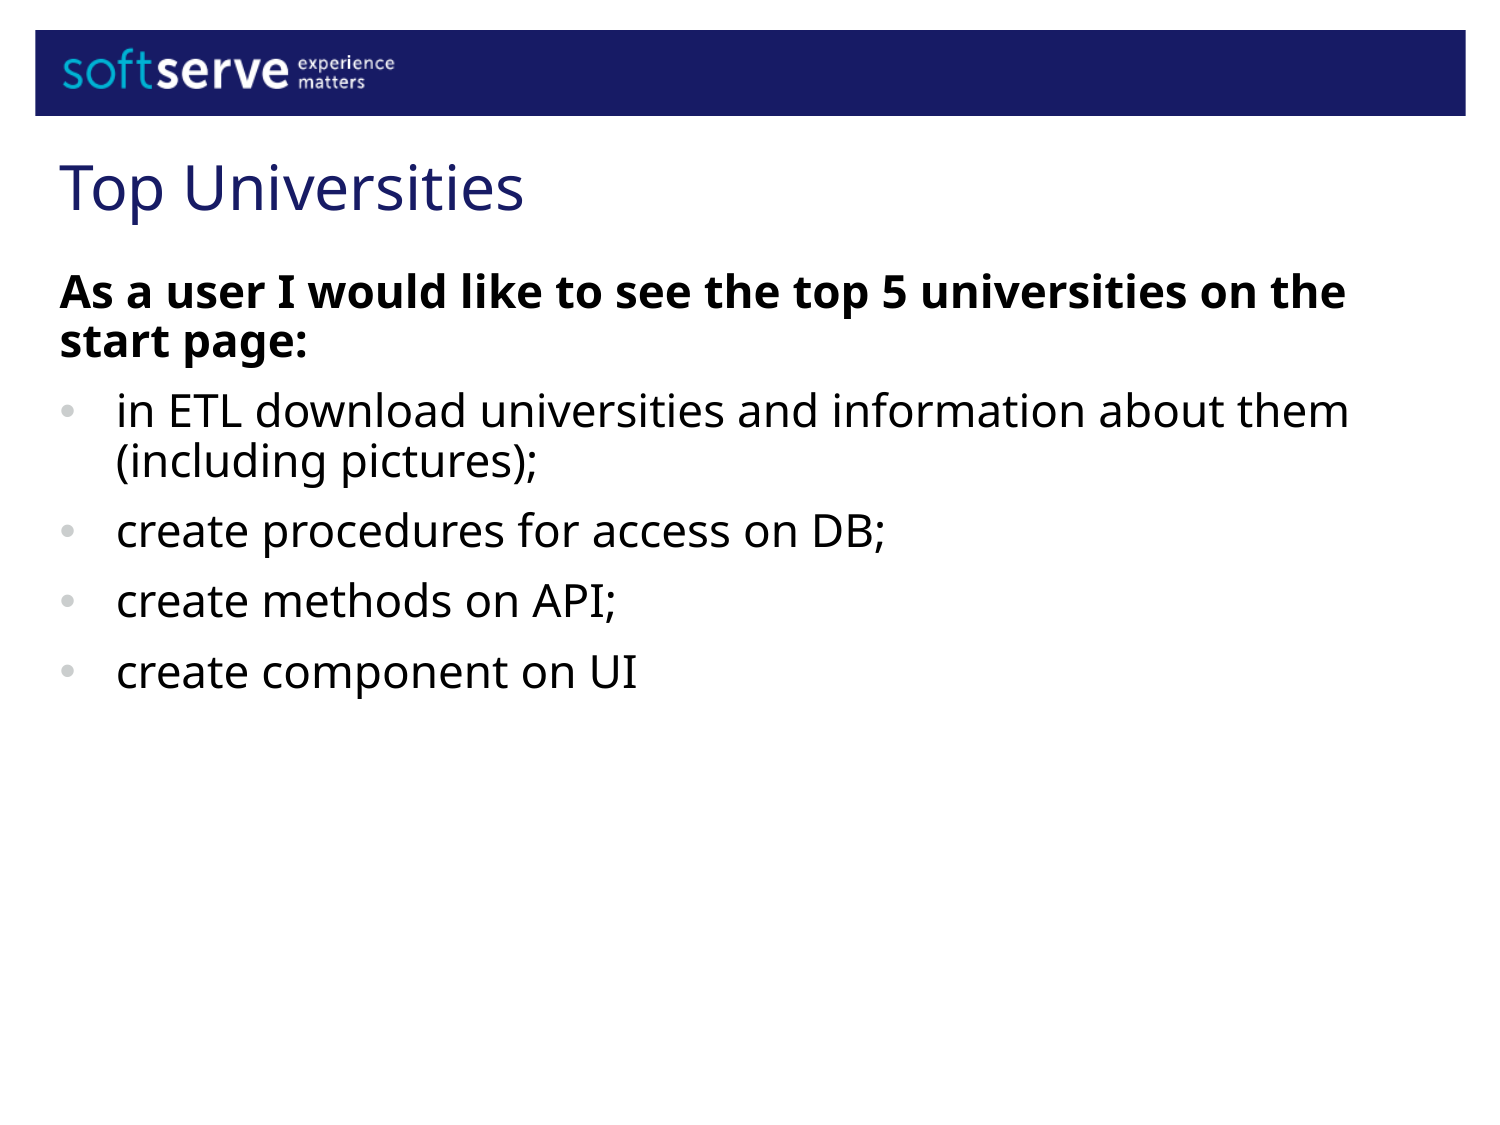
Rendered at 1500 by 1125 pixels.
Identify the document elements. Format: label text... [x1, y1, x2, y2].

list As a user I would like to see the top 5 universities on the start page: in ETL download universities and information about them (including pictures); create procedures for access on DB; create methods on API; create component on UI [44, 261, 1468, 1083]
subtitle Top Universities [44, 148, 1255, 224]
